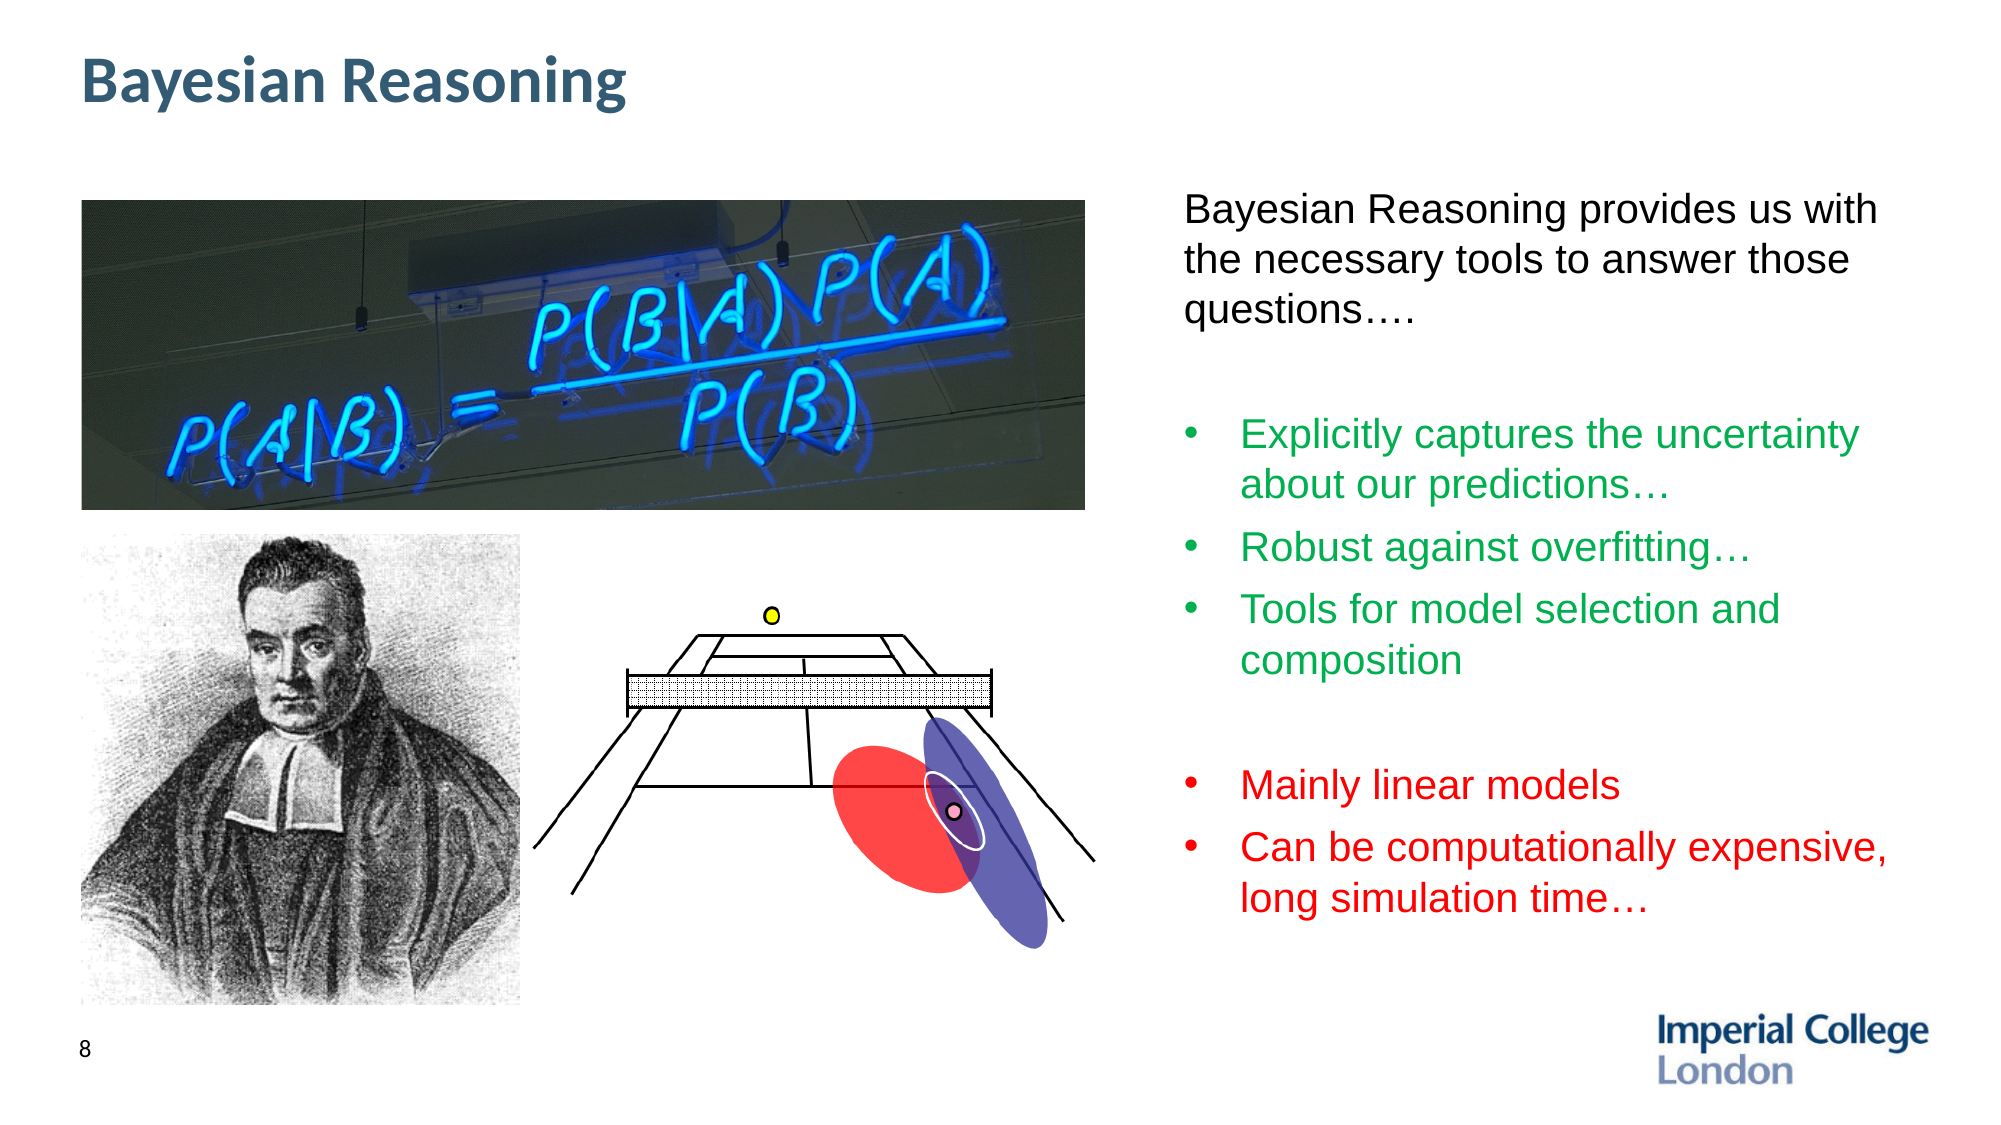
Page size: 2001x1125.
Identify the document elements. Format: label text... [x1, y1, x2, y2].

picture [81, 534, 1110, 1005]
picture [1653, 1003, 1931, 1109]
text_box Bayesian Reasoning provides us with the necessary tools to answer those questions…. Explicitly captures the uncertainty about our predictions… Robust against overfitting… Tools for model selection and composition Mainly linear models Can be computationally expensive, long simulation time… [1169, 174, 1919, 1005]
title Bayesian Reasoning [81, 14, 1931, 149]
picture [81, 200, 1101, 510]
